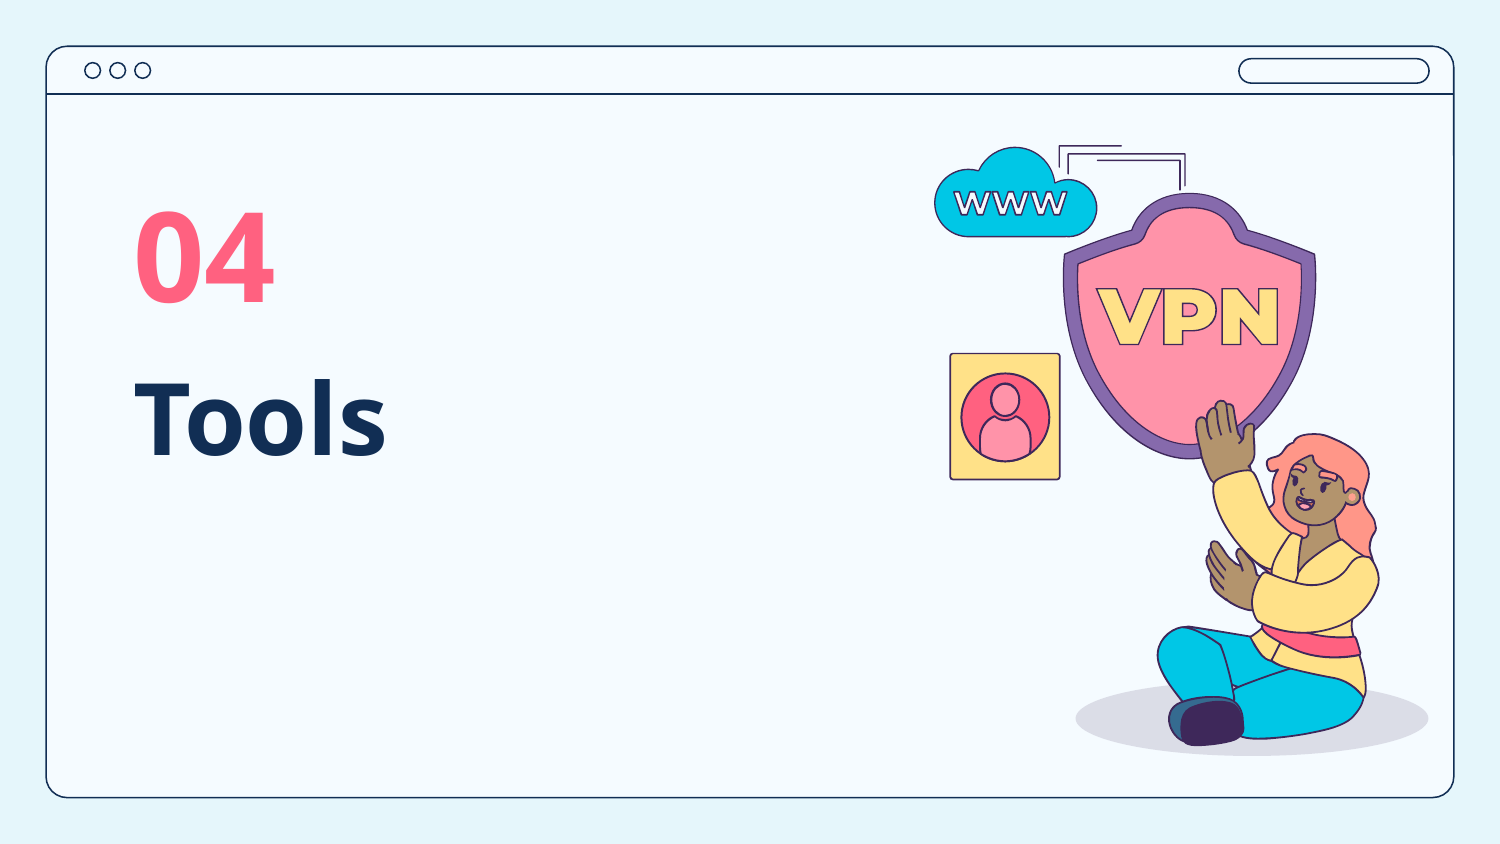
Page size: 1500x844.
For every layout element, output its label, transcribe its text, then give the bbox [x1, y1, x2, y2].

title Tools [118, 352, 896, 491]
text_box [933, 144, 1429, 757]
title 04 [118, 204, 398, 343]
